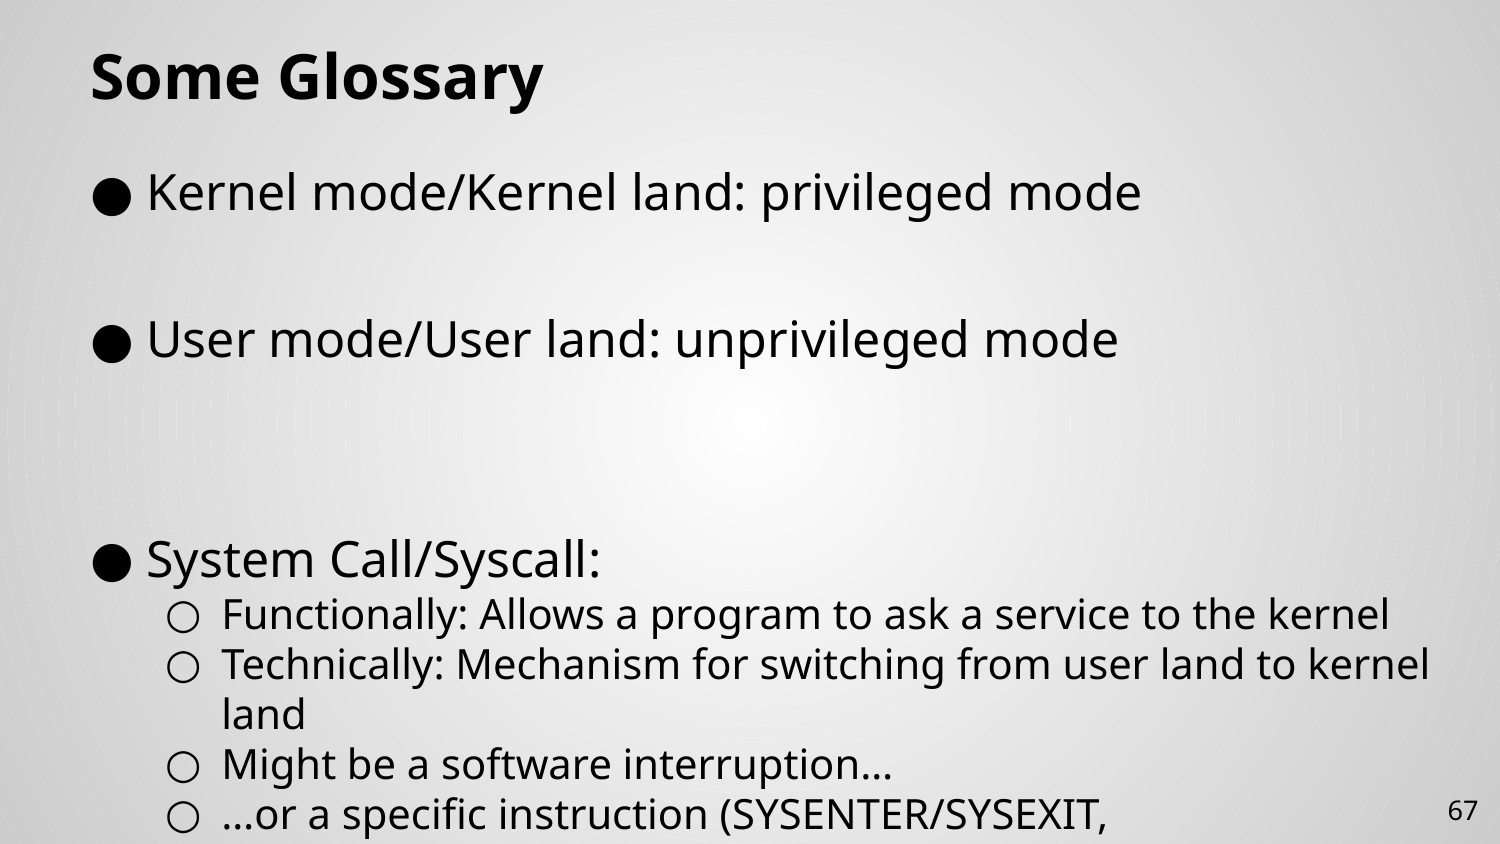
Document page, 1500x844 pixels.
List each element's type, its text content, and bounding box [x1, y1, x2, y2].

slide_number 67 [1403, 779, 1494, 844]
list Kernel mode/Kernel land: privileged mode User mode/User land: unprivileged mode System Call/Syscall: Functionally: Allows a program to ask a service to the kernel Technically: Mechanism for switching from user land to kernel land Might be a software interruption… …or a specific instruction (SYSENTER/SYSEXIT, SYSCALL/SYSRET, …) [75, 145, 1467, 808]
title Some Glossary [75, 33, 1425, 128]
